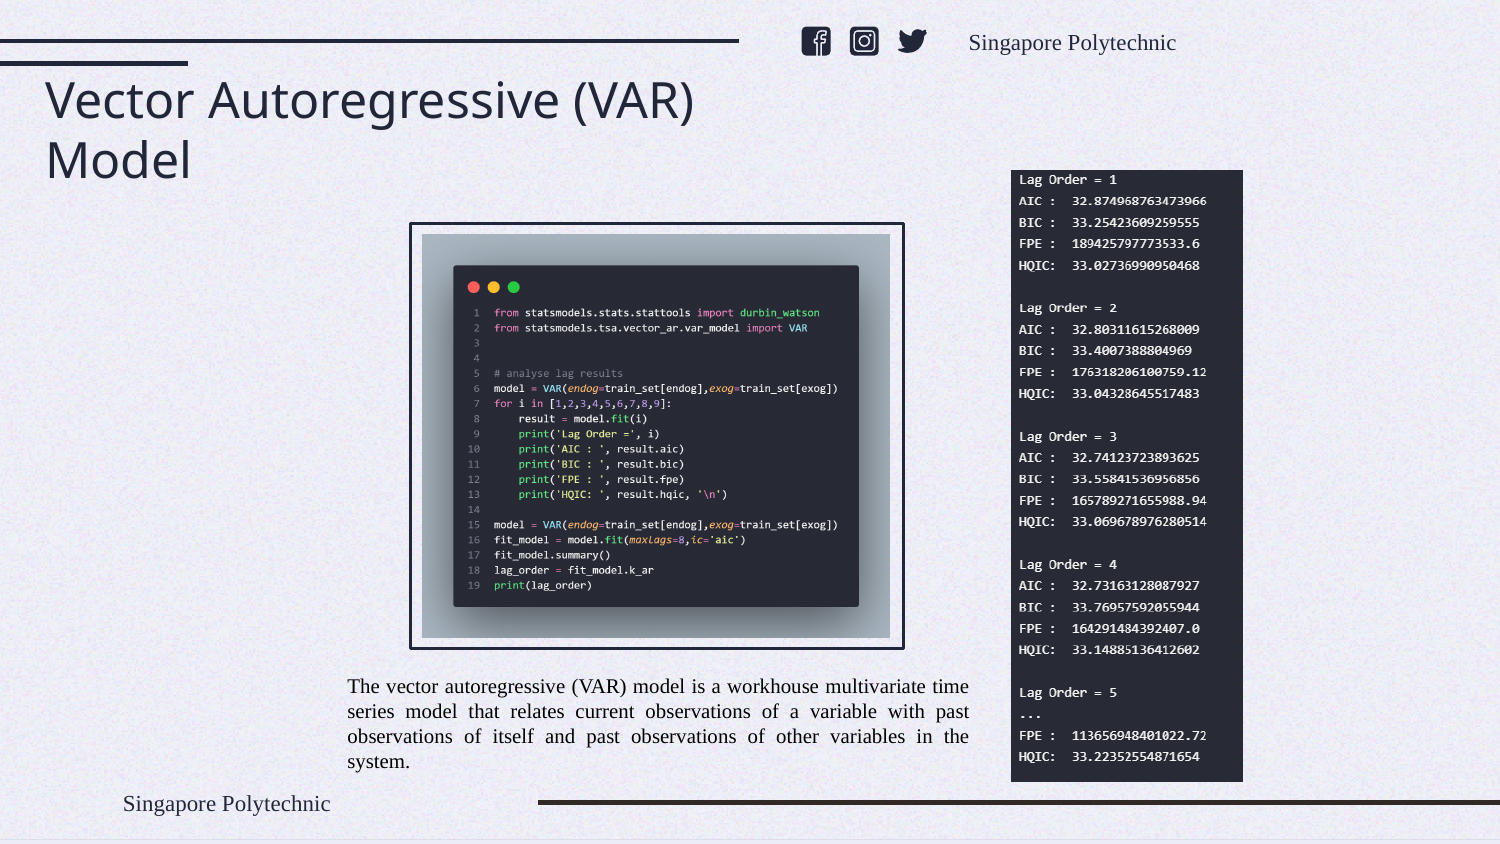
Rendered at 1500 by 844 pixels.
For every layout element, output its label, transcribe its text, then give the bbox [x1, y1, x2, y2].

title Vector Autoregressive (VAR) Model [30, 54, 771, 339]
text_box [410, 223, 904, 649]
text_box Singapore Polytechnic [108, 778, 548, 827]
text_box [801, 26, 928, 56]
picture [0, 0, 1500, 844]
text_box The vector autoregressive (VAR) model is a workhouse multivariate time series model that relates current observations of a variable with past observations of itself and past observations of other variables in the system. [332, 665, 985, 780]
picture [422, 234, 890, 638]
text_box Singapore Polytechnic [953, 17, 1394, 65]
